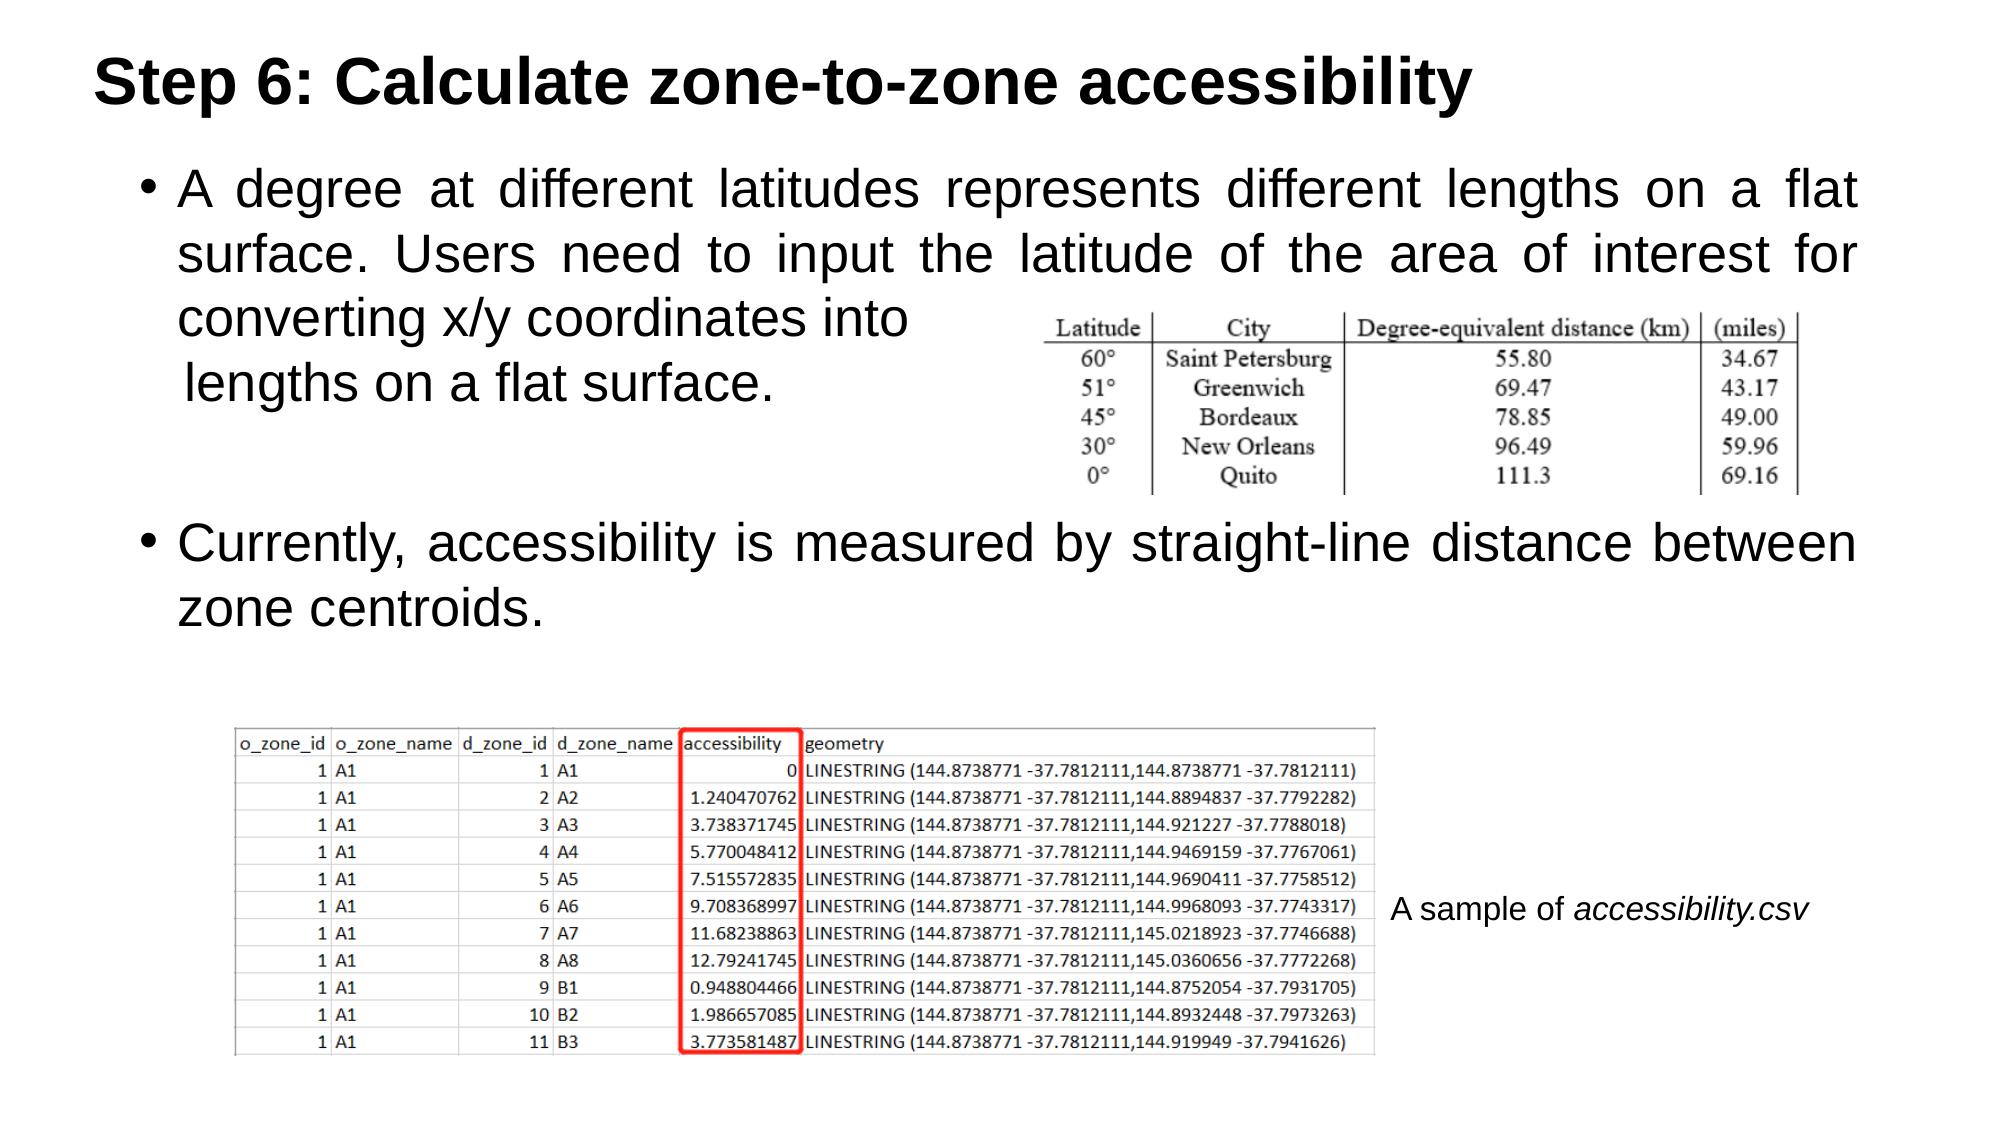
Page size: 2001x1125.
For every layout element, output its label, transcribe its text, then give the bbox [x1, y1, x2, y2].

text_box A sample of accessibility.csv [1377, 879, 1858, 935]
picture [1038, 309, 1805, 495]
text_box A degree at different latitudes represents different lengths on a flat surface. Users need to input the latitude of the area of interest for converting x/y coordinates into lengths on a flat surface. [124, 145, 1876, 496]
text_box Step 6: Calculate zone-to-zone accessibility [78, 30, 2000, 136]
picture [234, 727, 1377, 1056]
text_box Currently, accessibility is measured by straight-line distance between zone centroids. [124, 499, 1876, 630]
